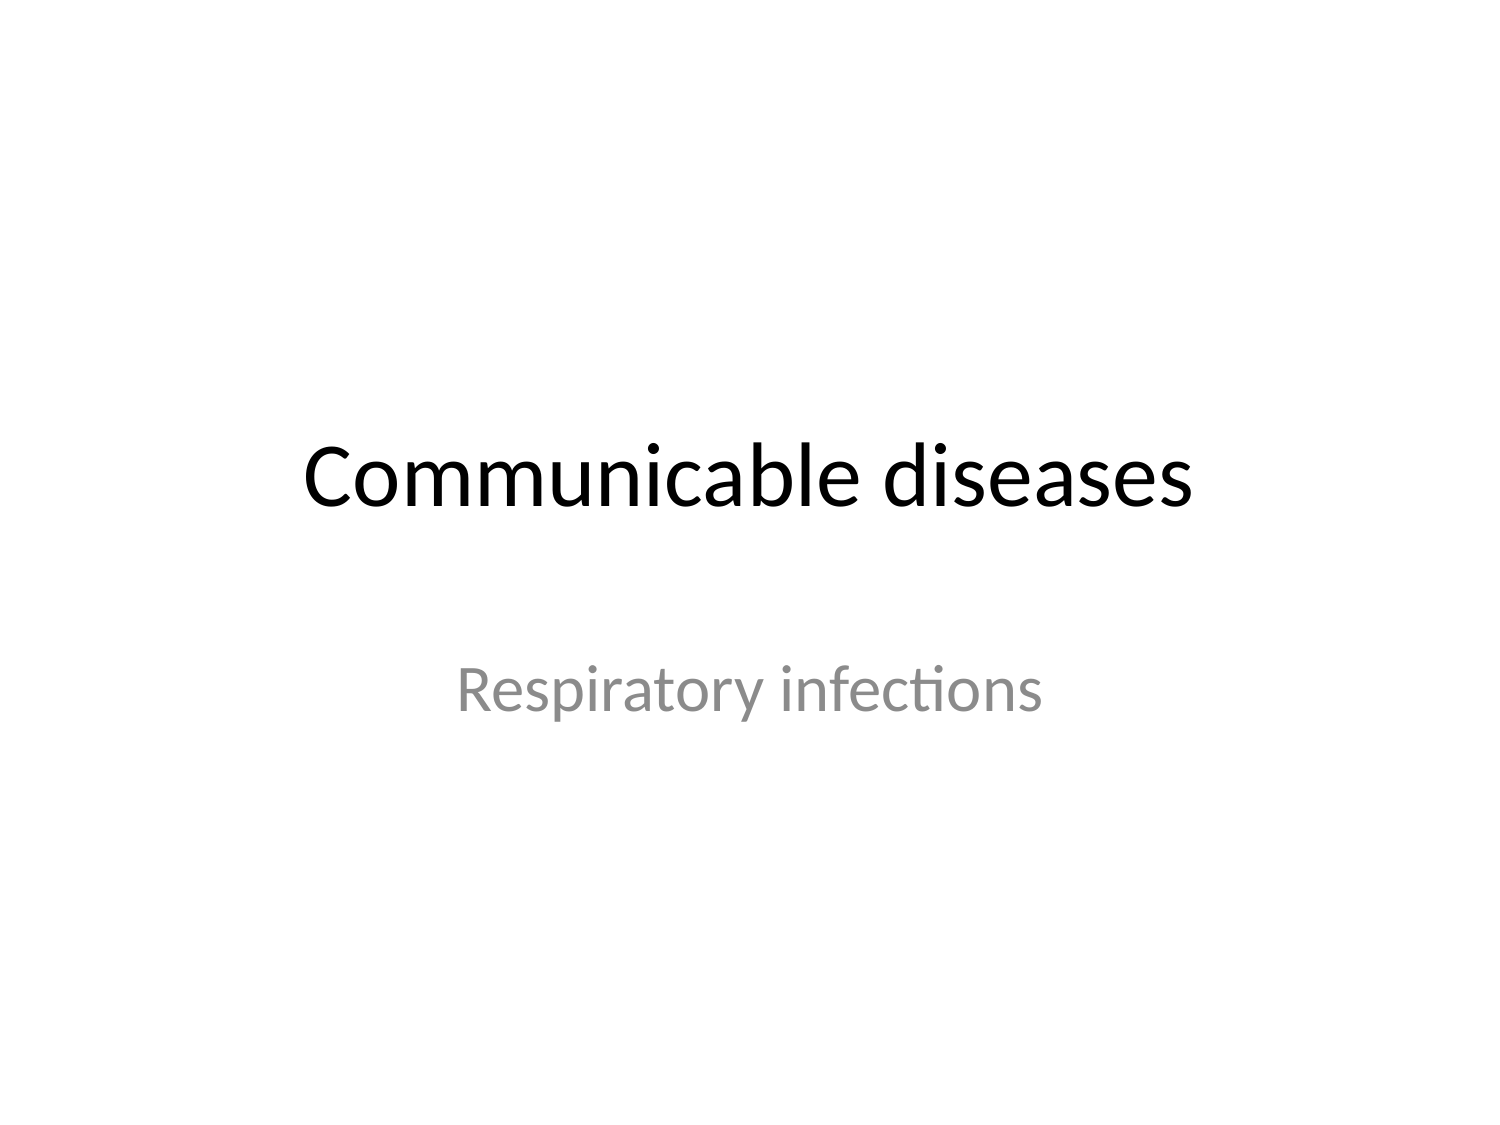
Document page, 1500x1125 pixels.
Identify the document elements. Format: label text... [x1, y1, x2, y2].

title Communicable diseases [112, 349, 1388, 591]
subtitle Respiratory infections [225, 637, 1275, 925]
